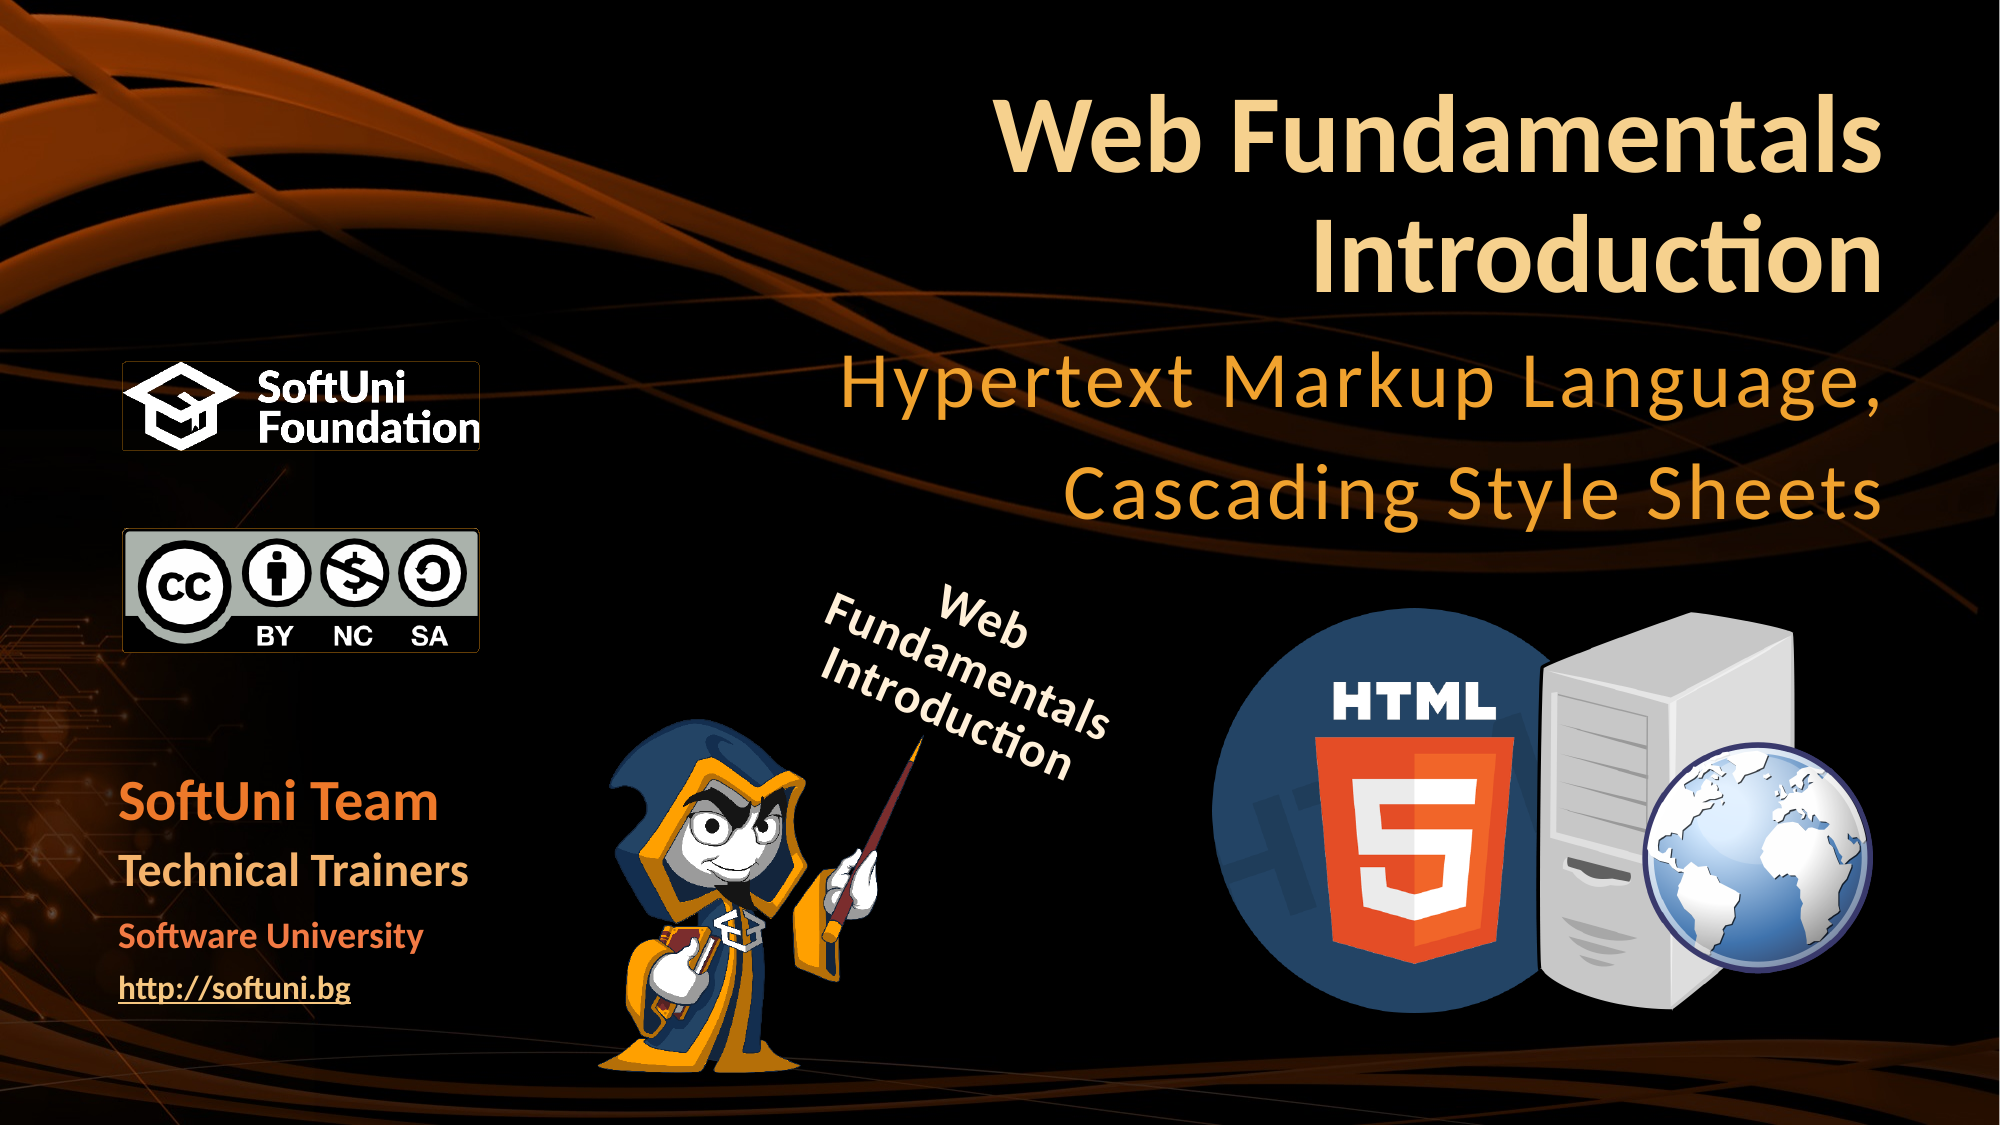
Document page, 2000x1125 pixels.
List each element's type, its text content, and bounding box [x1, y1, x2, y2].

subtitle Hypertext Markup Language, Cascading Style Sheets [587, 322, 1885, 538]
list SoftUni Team [112, 751, 565, 828]
picture [0, 0, 2000, 1125]
list http://softuni.bg [112, 958, 565, 1013]
title Web Fundamentals Introduction [587, 75, 1885, 318]
text_box Web Fundamentals Introduction [781, 524, 1156, 812]
list Technical Trainers [112, 828, 565, 902]
list Software University [112, 902, 565, 958]
